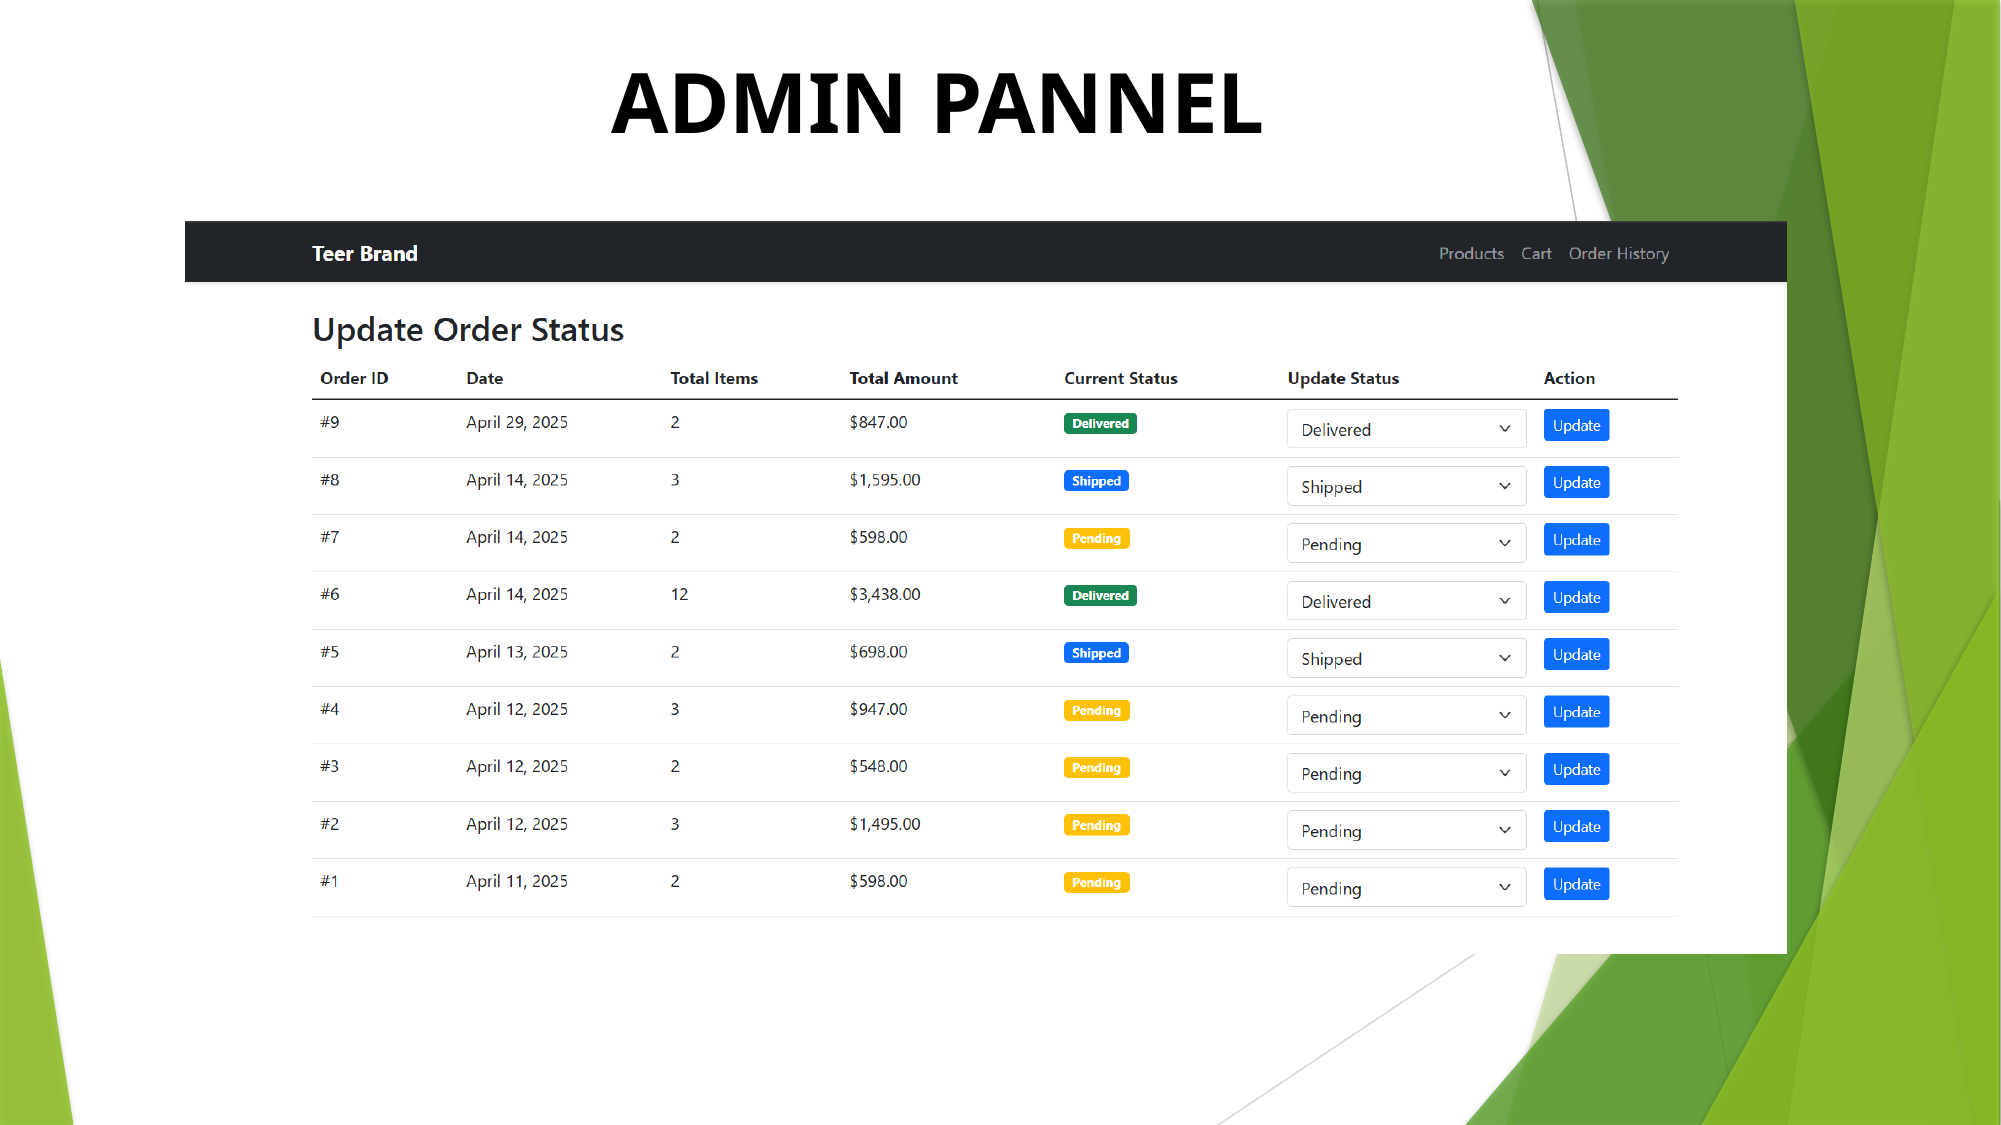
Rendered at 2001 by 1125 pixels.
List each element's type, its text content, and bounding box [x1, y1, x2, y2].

text_box ADMIN PANNEL [185, 42, 1691, 158]
picture [185, 220, 1788, 955]
